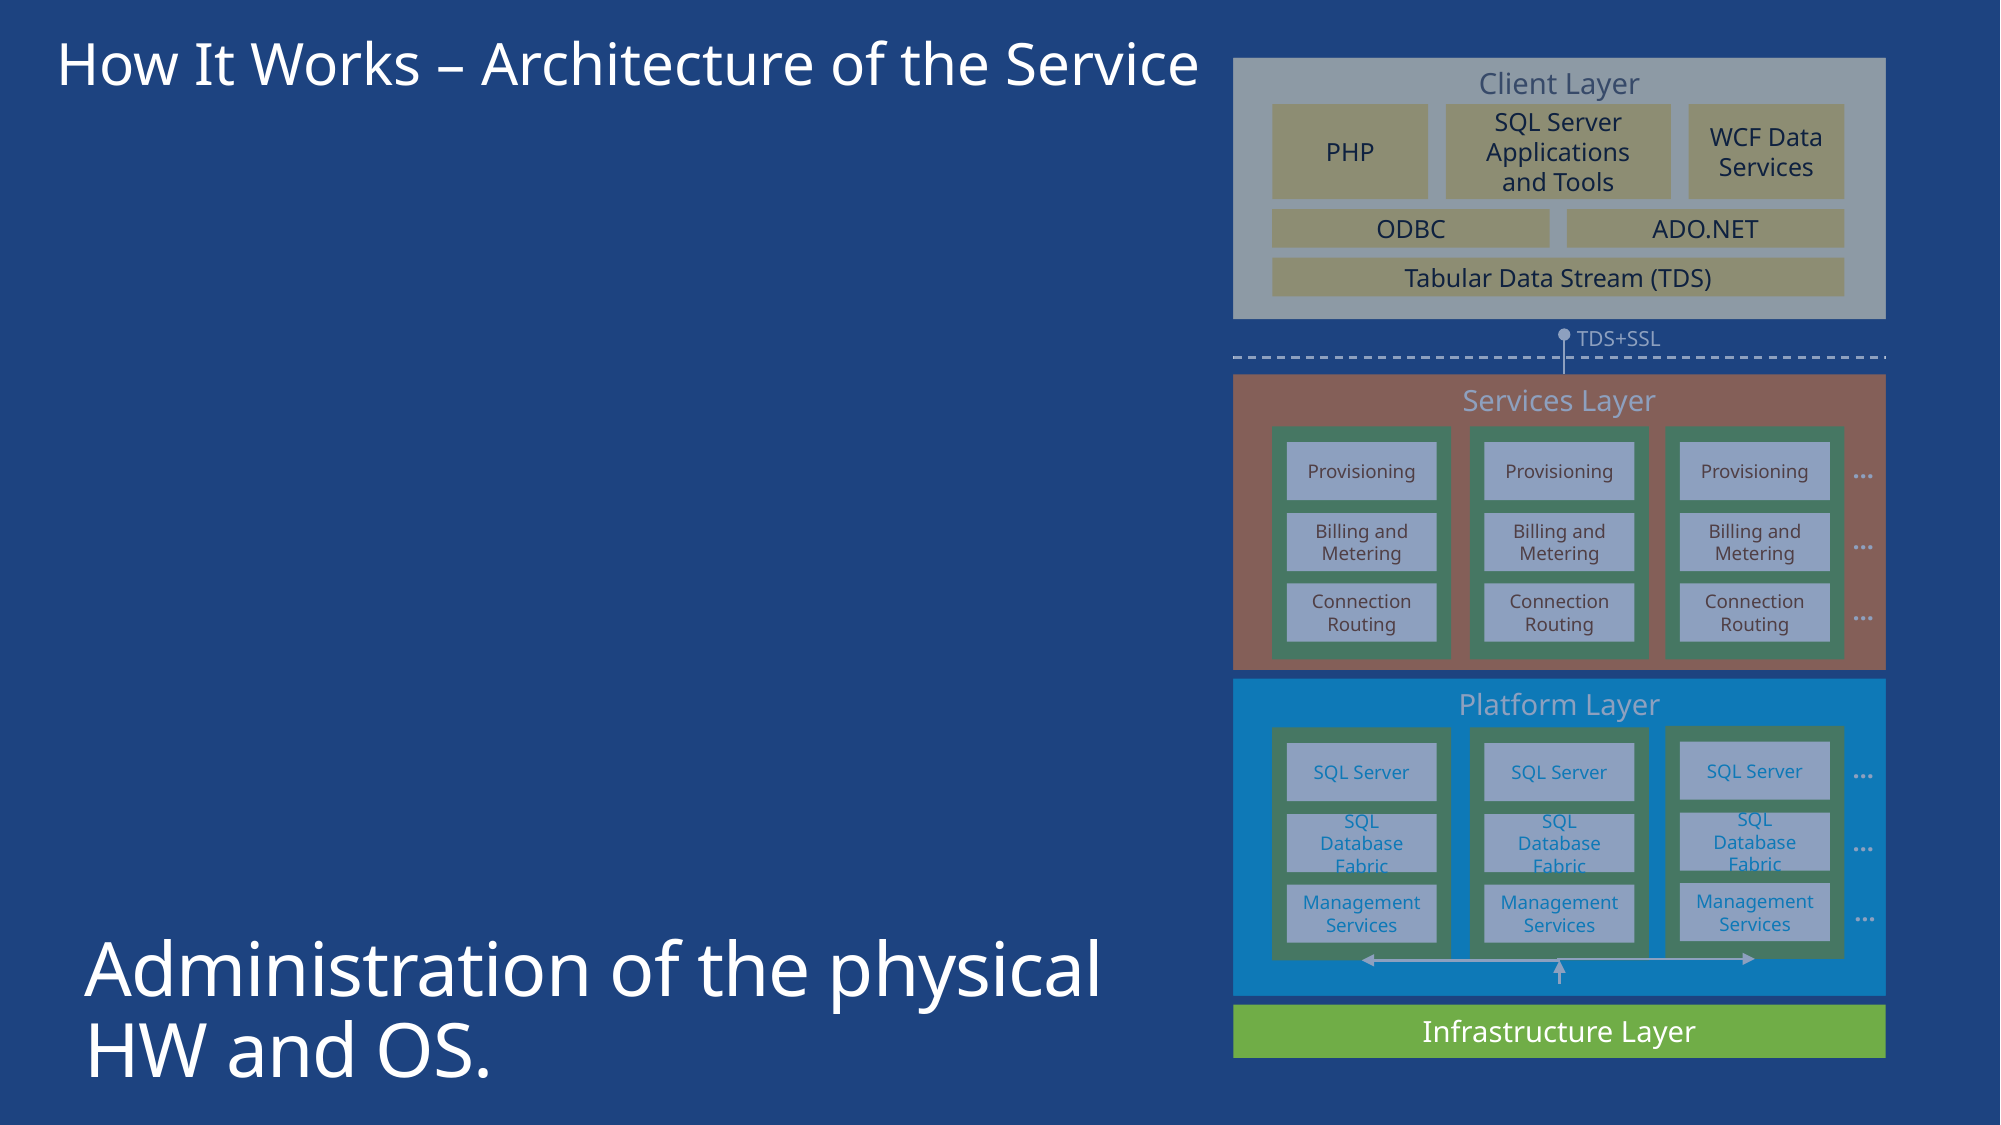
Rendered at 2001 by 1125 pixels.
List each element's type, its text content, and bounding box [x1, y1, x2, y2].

text_box How It Works – Architecture of the Service [0, 0, 2000, 134]
text_box [1232, 57, 1887, 997]
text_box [1233, 328, 1886, 670]
text_box Administration of the physical HW and OS. [84, 899, 1164, 1125]
text_box Infrastructure Layer [1233, 1004, 1886, 1058]
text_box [1233, 57, 1886, 320]
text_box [1233, 678, 1886, 996]
